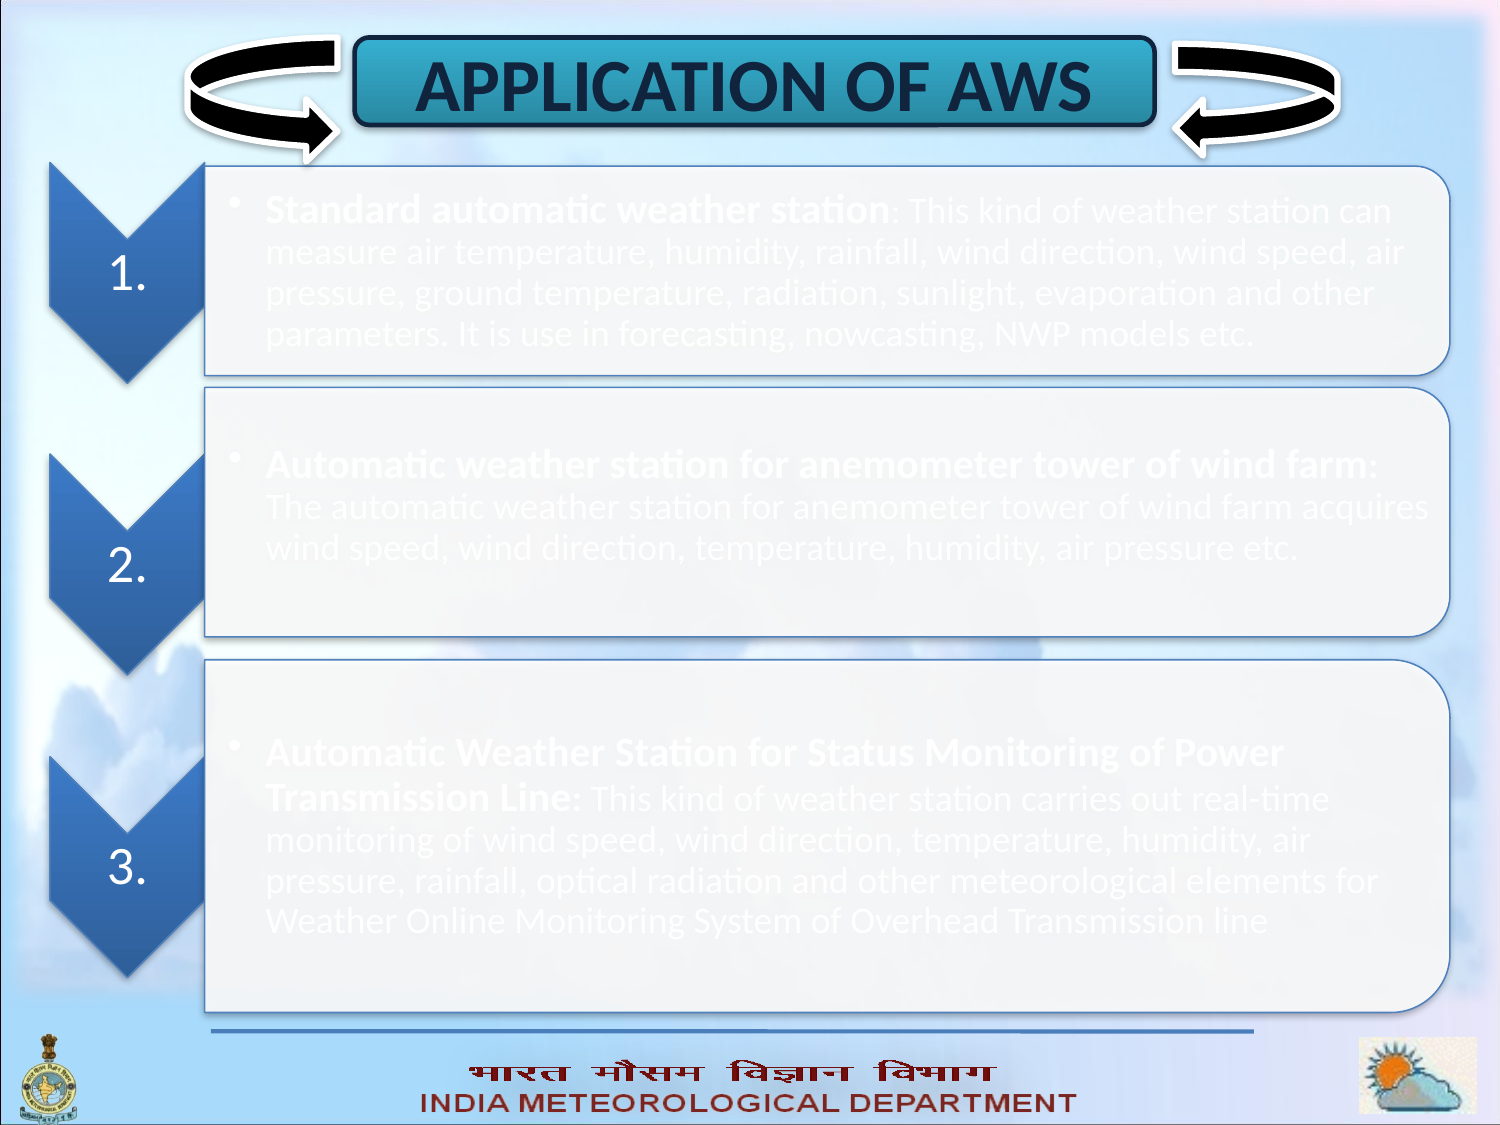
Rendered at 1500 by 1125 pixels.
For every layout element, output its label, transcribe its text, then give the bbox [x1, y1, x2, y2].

text_box APPLICATION OF AWS [353, 36, 1156, 126]
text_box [49, 162, 1451, 1013]
text_box [184, 34, 341, 160]
picture [0, 0, 1500, 1125]
text_box [1171, 40, 1341, 159]
